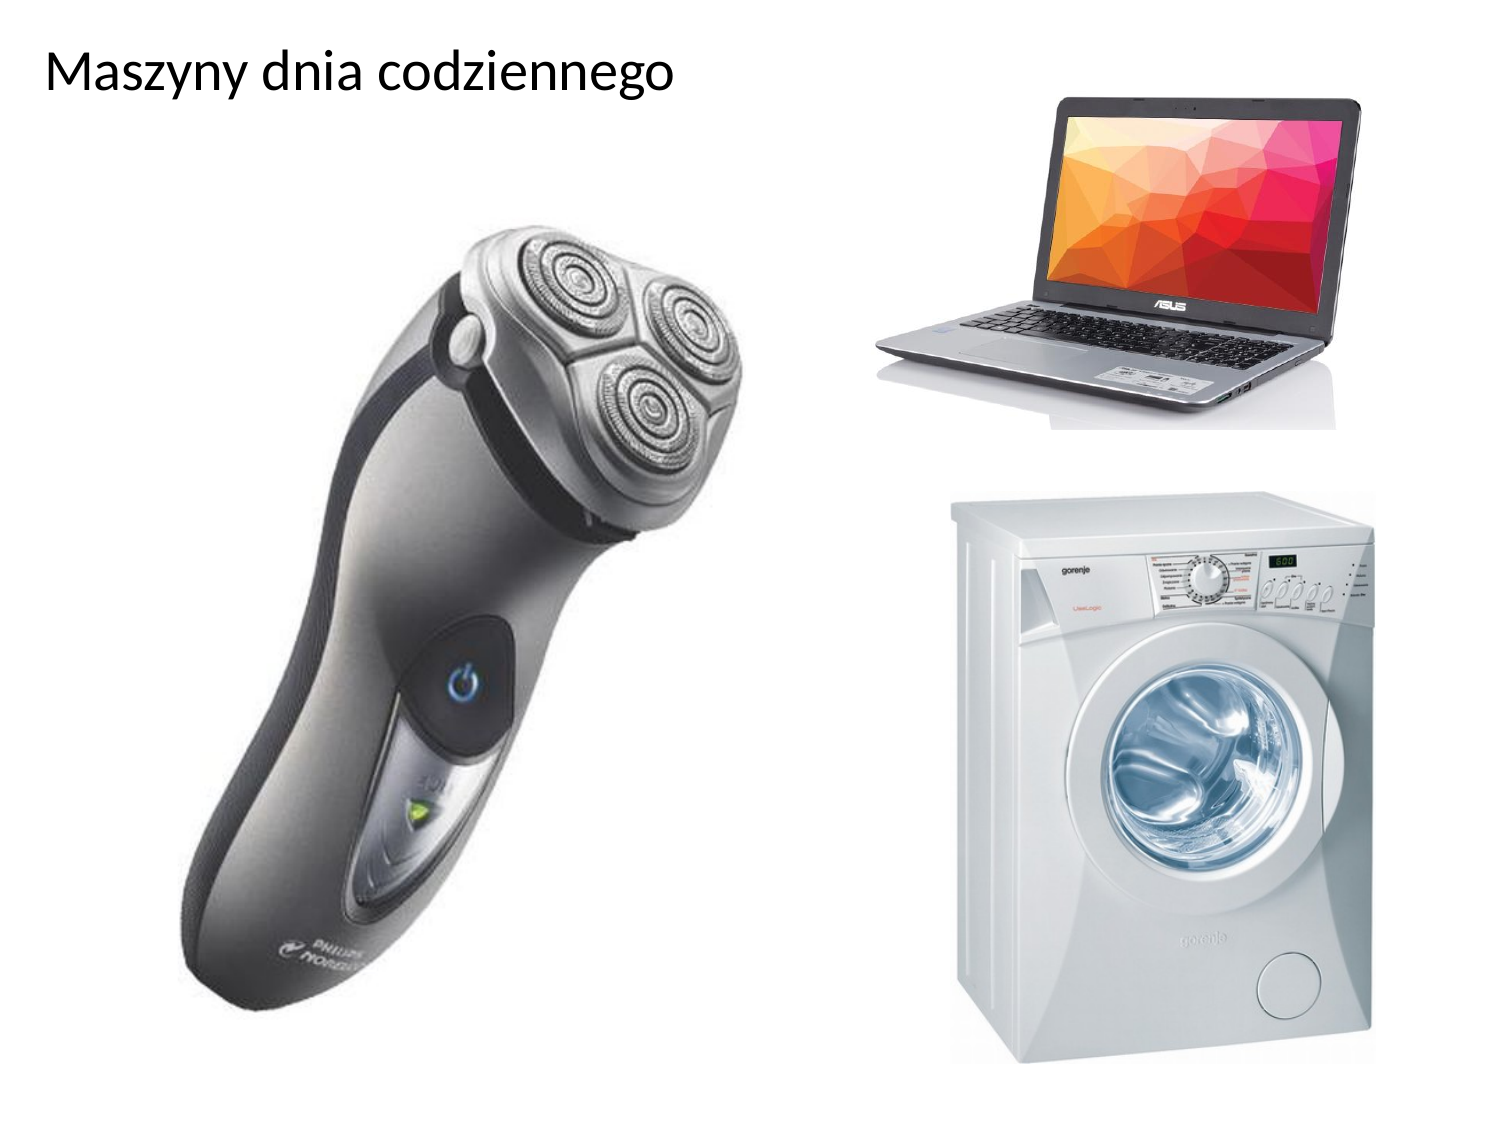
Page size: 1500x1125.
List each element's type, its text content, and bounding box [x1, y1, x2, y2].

picture [950, 491, 1377, 1064]
text_box Maszyny dnia codziennego [29, 24, 715, 109]
picture [0, 84, 1423, 1031]
